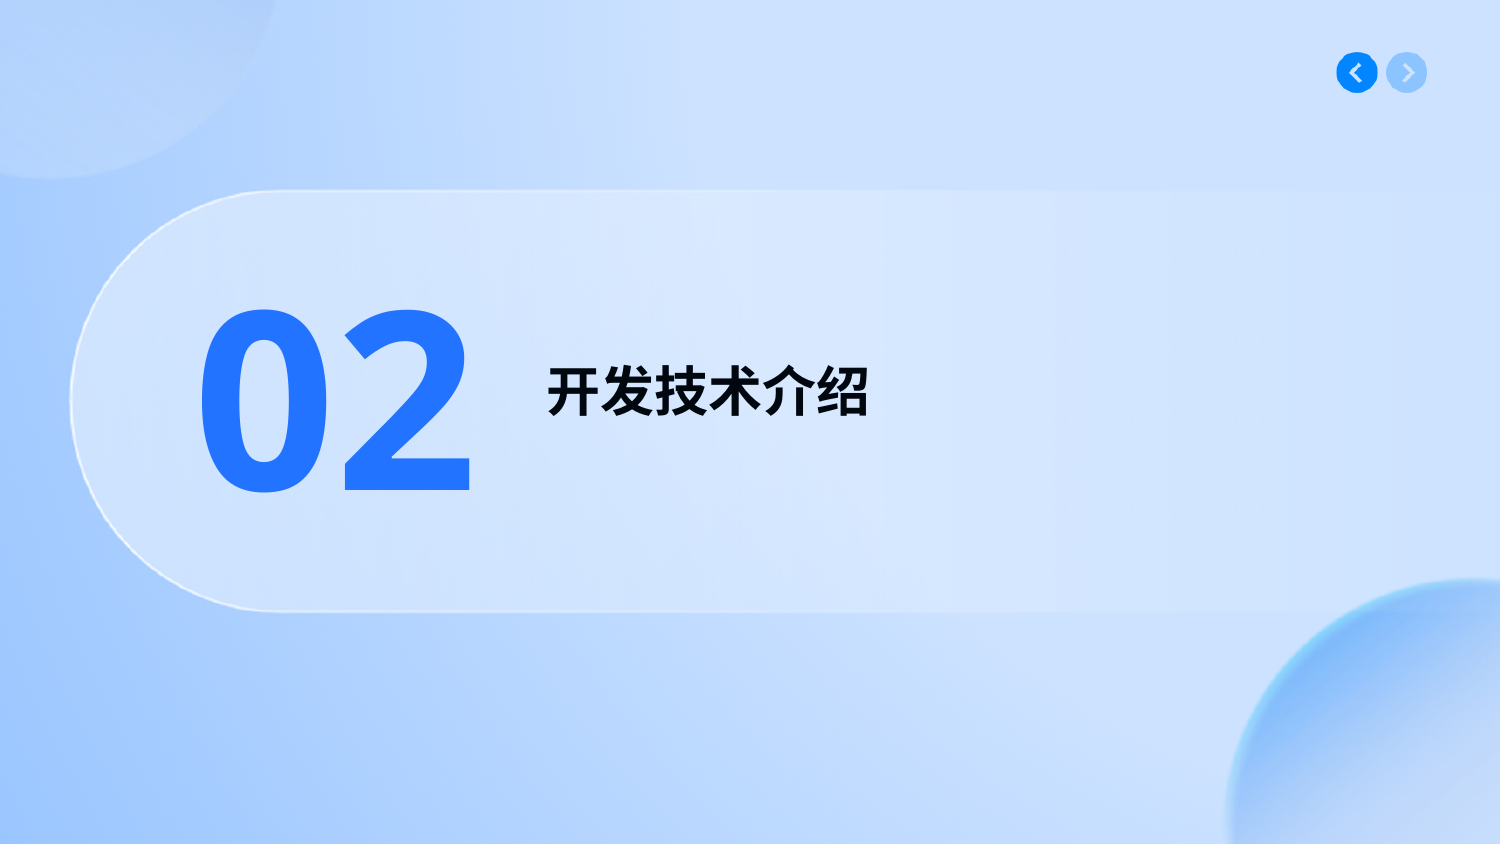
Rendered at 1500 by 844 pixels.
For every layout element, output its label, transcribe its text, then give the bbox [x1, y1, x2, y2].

text_box 02 [42, 187, 629, 557]
picture [0, 0, 1500, 844]
text_box 开发技术介绍 [530, 333, 1273, 438]
